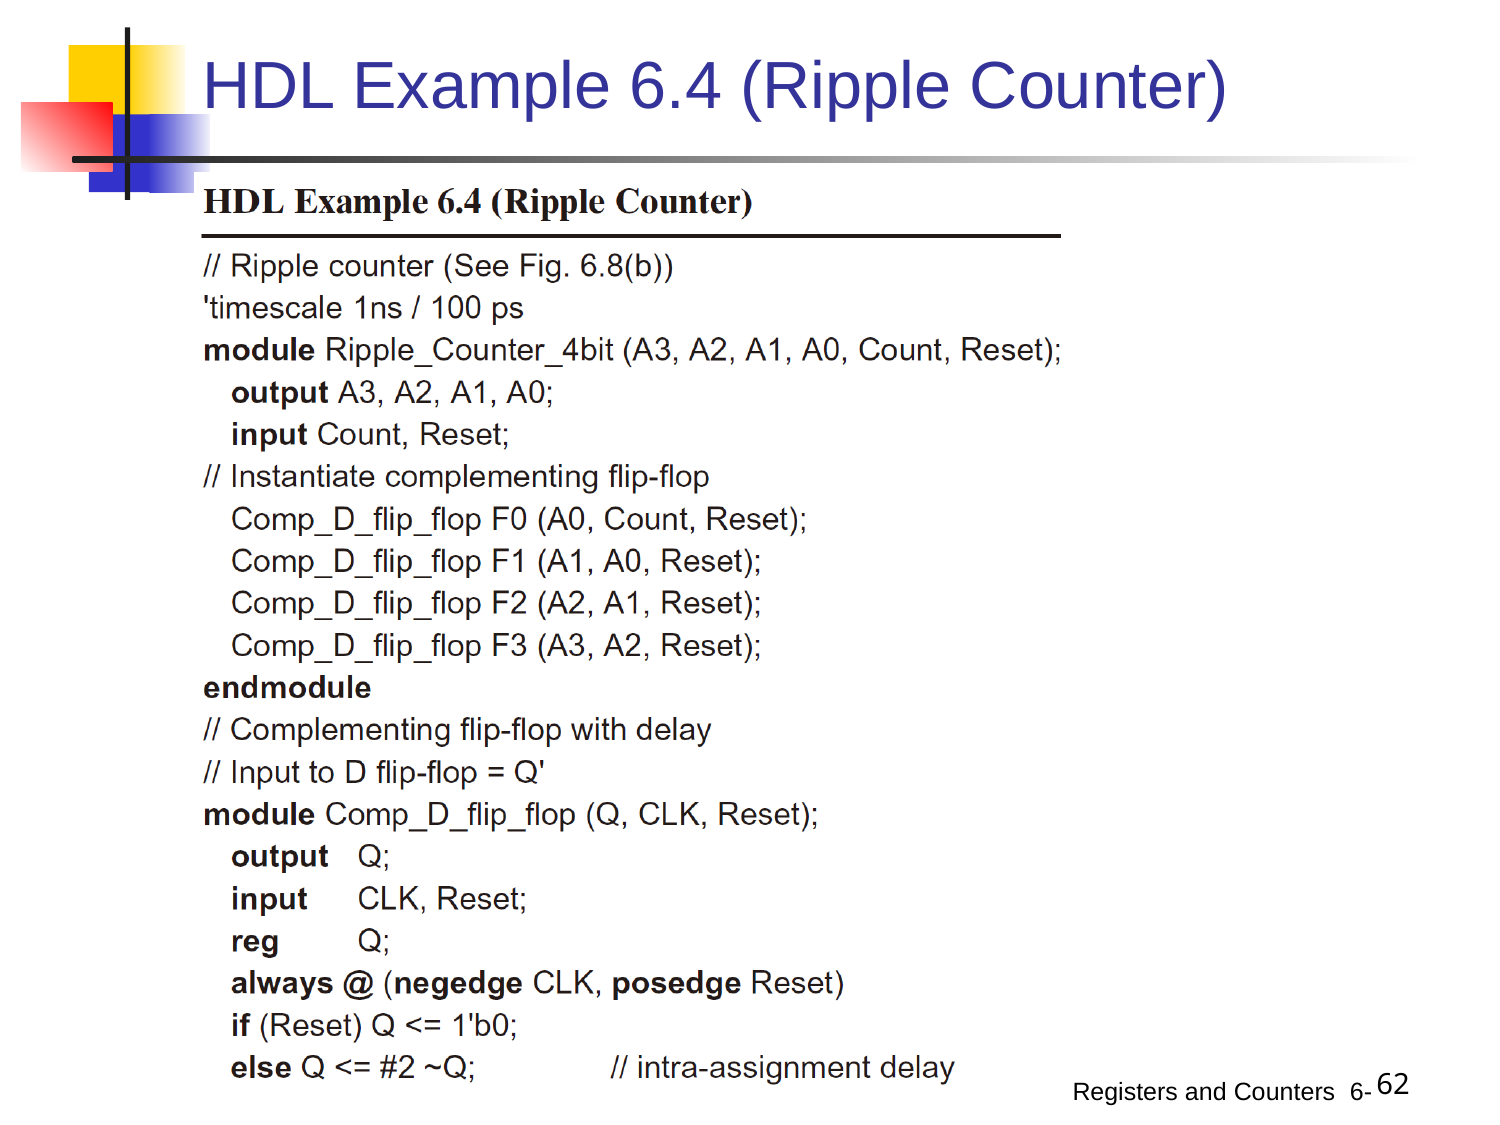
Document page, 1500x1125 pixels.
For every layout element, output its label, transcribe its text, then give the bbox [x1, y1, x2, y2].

picture [194, 172, 1072, 1090]
title HDL Example 6.4 (Ripple Counter) [187, 31, 1466, 130]
slide_number 62 [1112, 1037, 1426, 1113]
